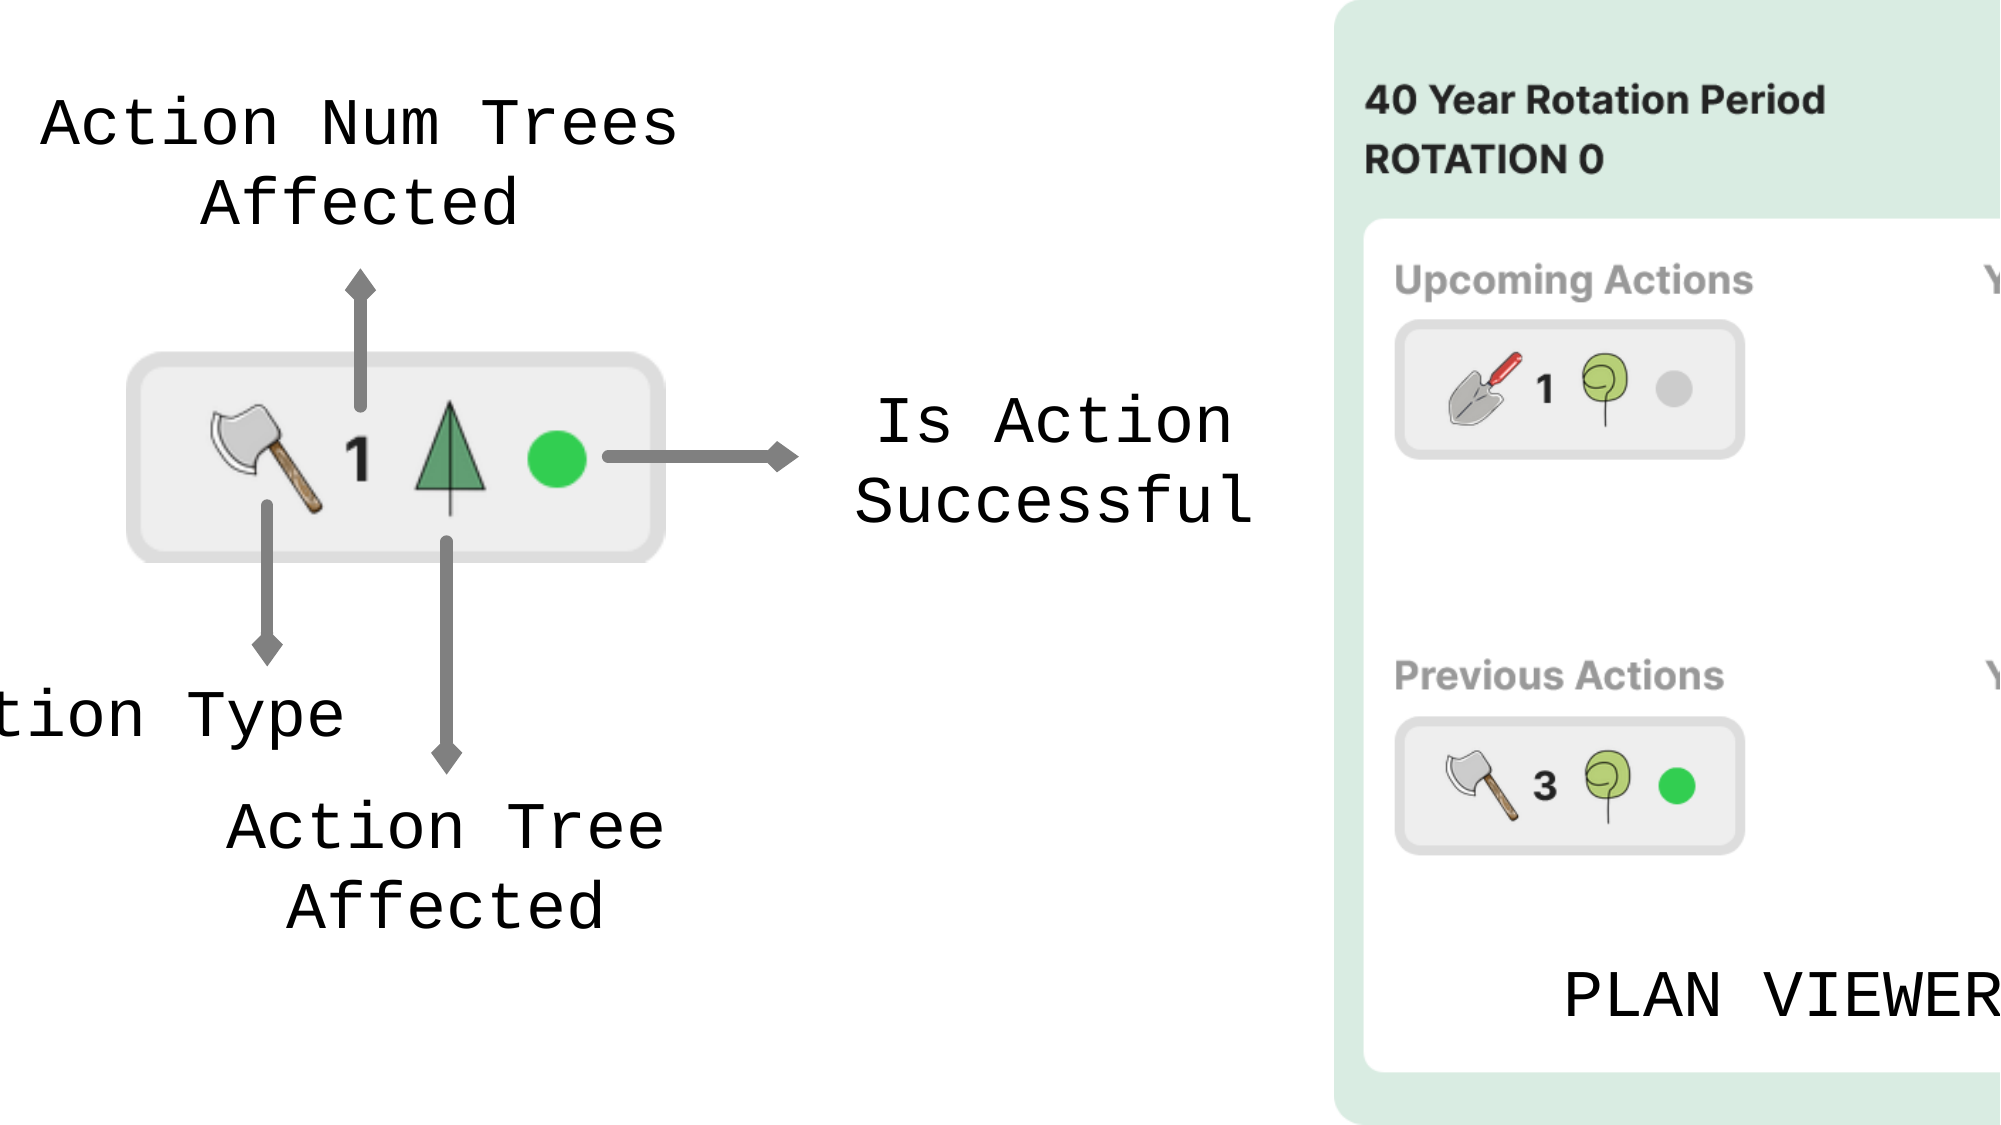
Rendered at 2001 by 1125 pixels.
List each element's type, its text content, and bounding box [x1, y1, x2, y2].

text_box Action Type [0, 662, 19, 757]
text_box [19, 0, 2000, 1125]
